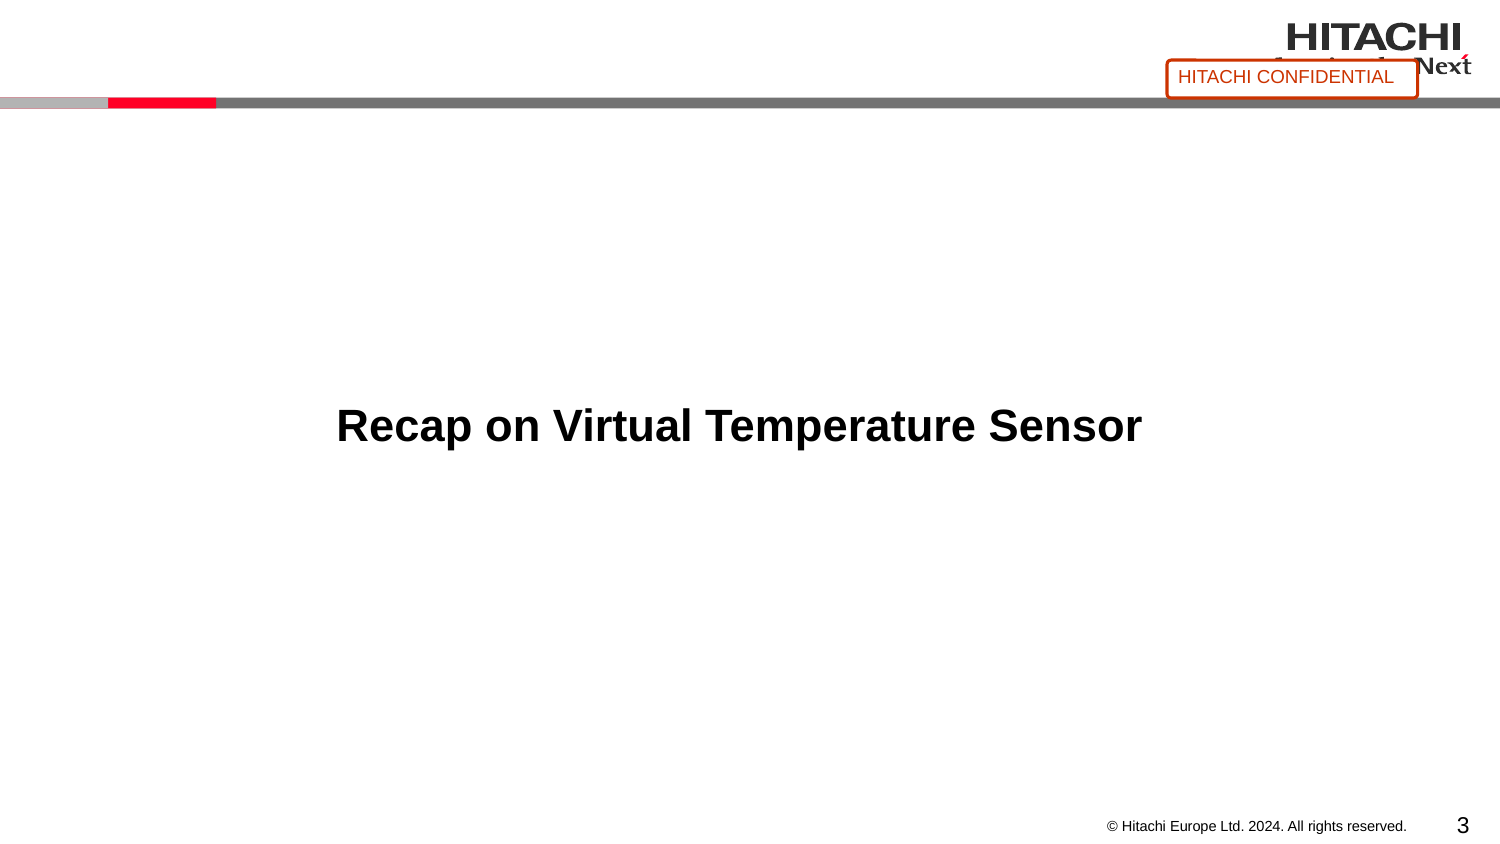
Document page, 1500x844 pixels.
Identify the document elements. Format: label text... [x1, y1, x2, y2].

text_box Recap on Virtual Temperature Sensor [336, 392, 1164, 451]
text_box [1163, 59, 1426, 99]
